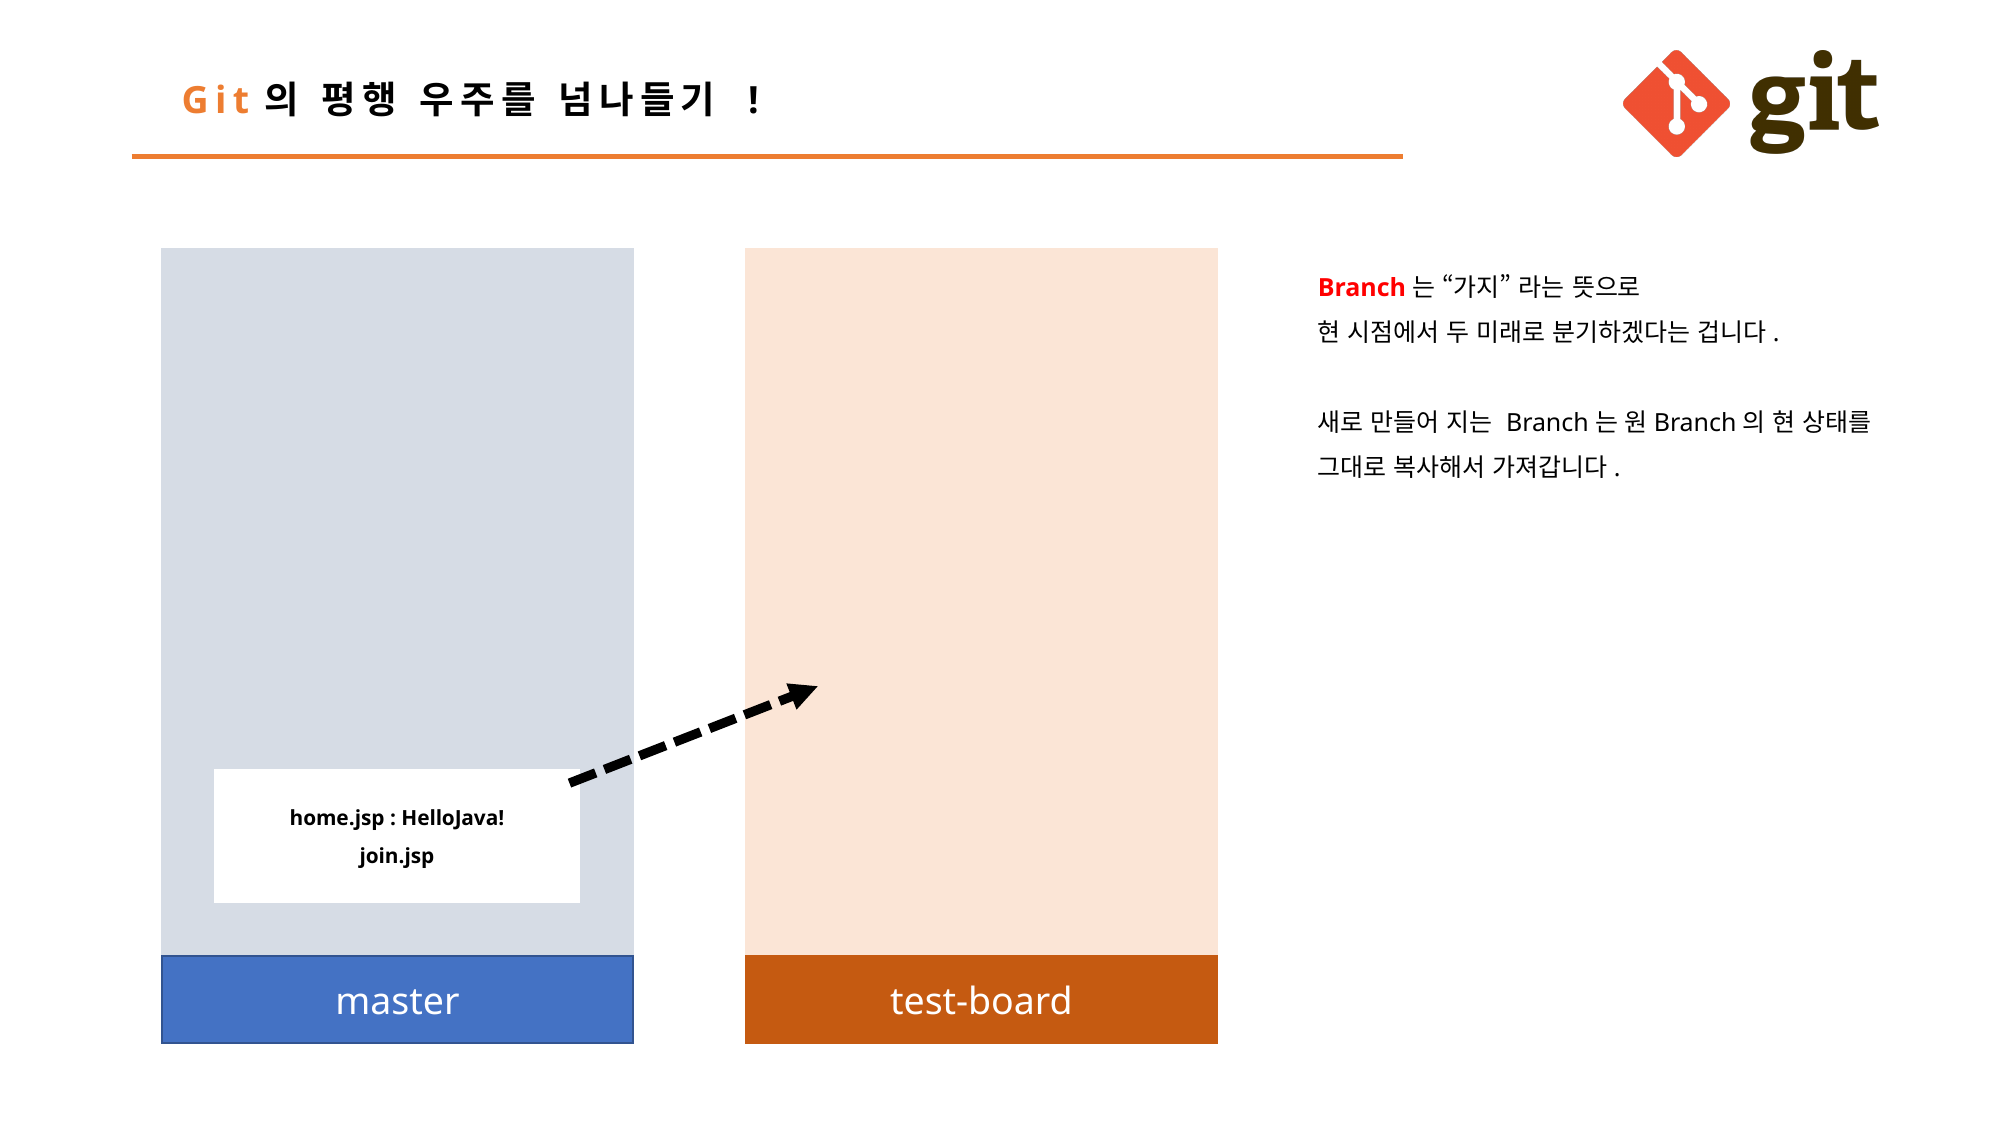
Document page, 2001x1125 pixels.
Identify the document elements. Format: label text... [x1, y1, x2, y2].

text_box Branch는 “가지” 라는 뜻으로 현 시점에서 두 미래로 분기하겠다는 겁니다. 새로 만들어 지는 Branch는 원Branch의 현 상태를 그대로 복사해서 가져갑니다. [1303, 249, 1887, 489]
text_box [161, 249, 1217, 1044]
picture [1623, 50, 1879, 157]
text_box Git의 평행 우주를 넘나들기 ! [166, 68, 774, 129]
